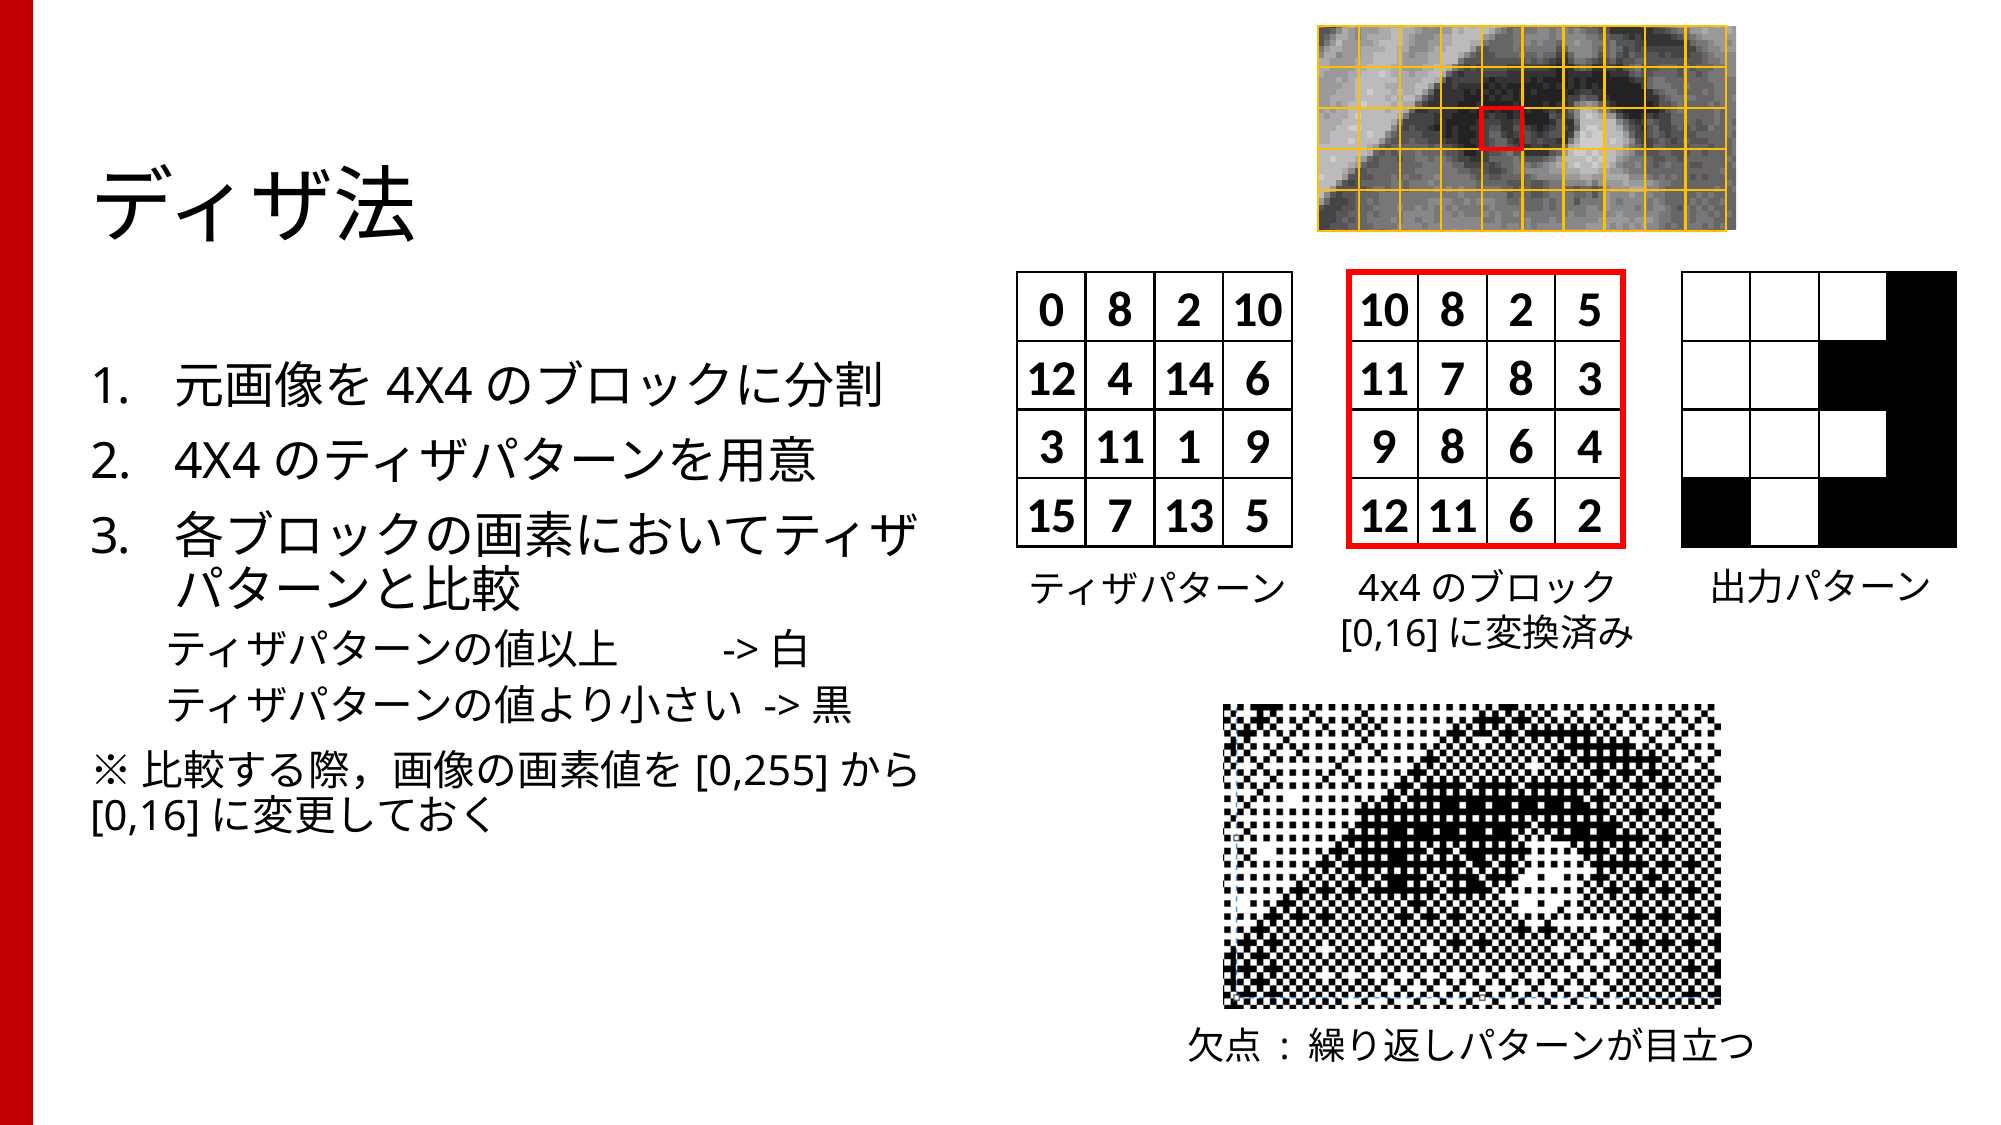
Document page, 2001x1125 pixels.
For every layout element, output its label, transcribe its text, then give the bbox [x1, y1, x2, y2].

picture [1222, 704, 1721, 1009]
list 元画像を4X4のブロックに分割 4X4のティザパターンを用意 各ブロックの画素においてティザパターンと比較 ティザパターンの値以上 ->白 ティザパターンの値より小さい ->黒 ※比較する際，画像の画素値を[0,255]から[0,16]に変更しておく [75, 352, 965, 855]
text_box 4x4のブロック [0,16]に変換済み [1325, 556, 1651, 662]
text_box 欠点 : 繰り返しパターンが目立つ [1109, 1015, 1834, 1075]
text_box ティザパターン [1014, 557, 1303, 617]
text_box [1317, 26, 1737, 231]
title ディザ法 [75, 148, 1011, 270]
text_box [1349, 272, 1624, 547]
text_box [1681, 272, 1957, 547]
text_box 出力パターン [1694, 555, 1948, 615]
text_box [1017, 272, 1292, 547]
